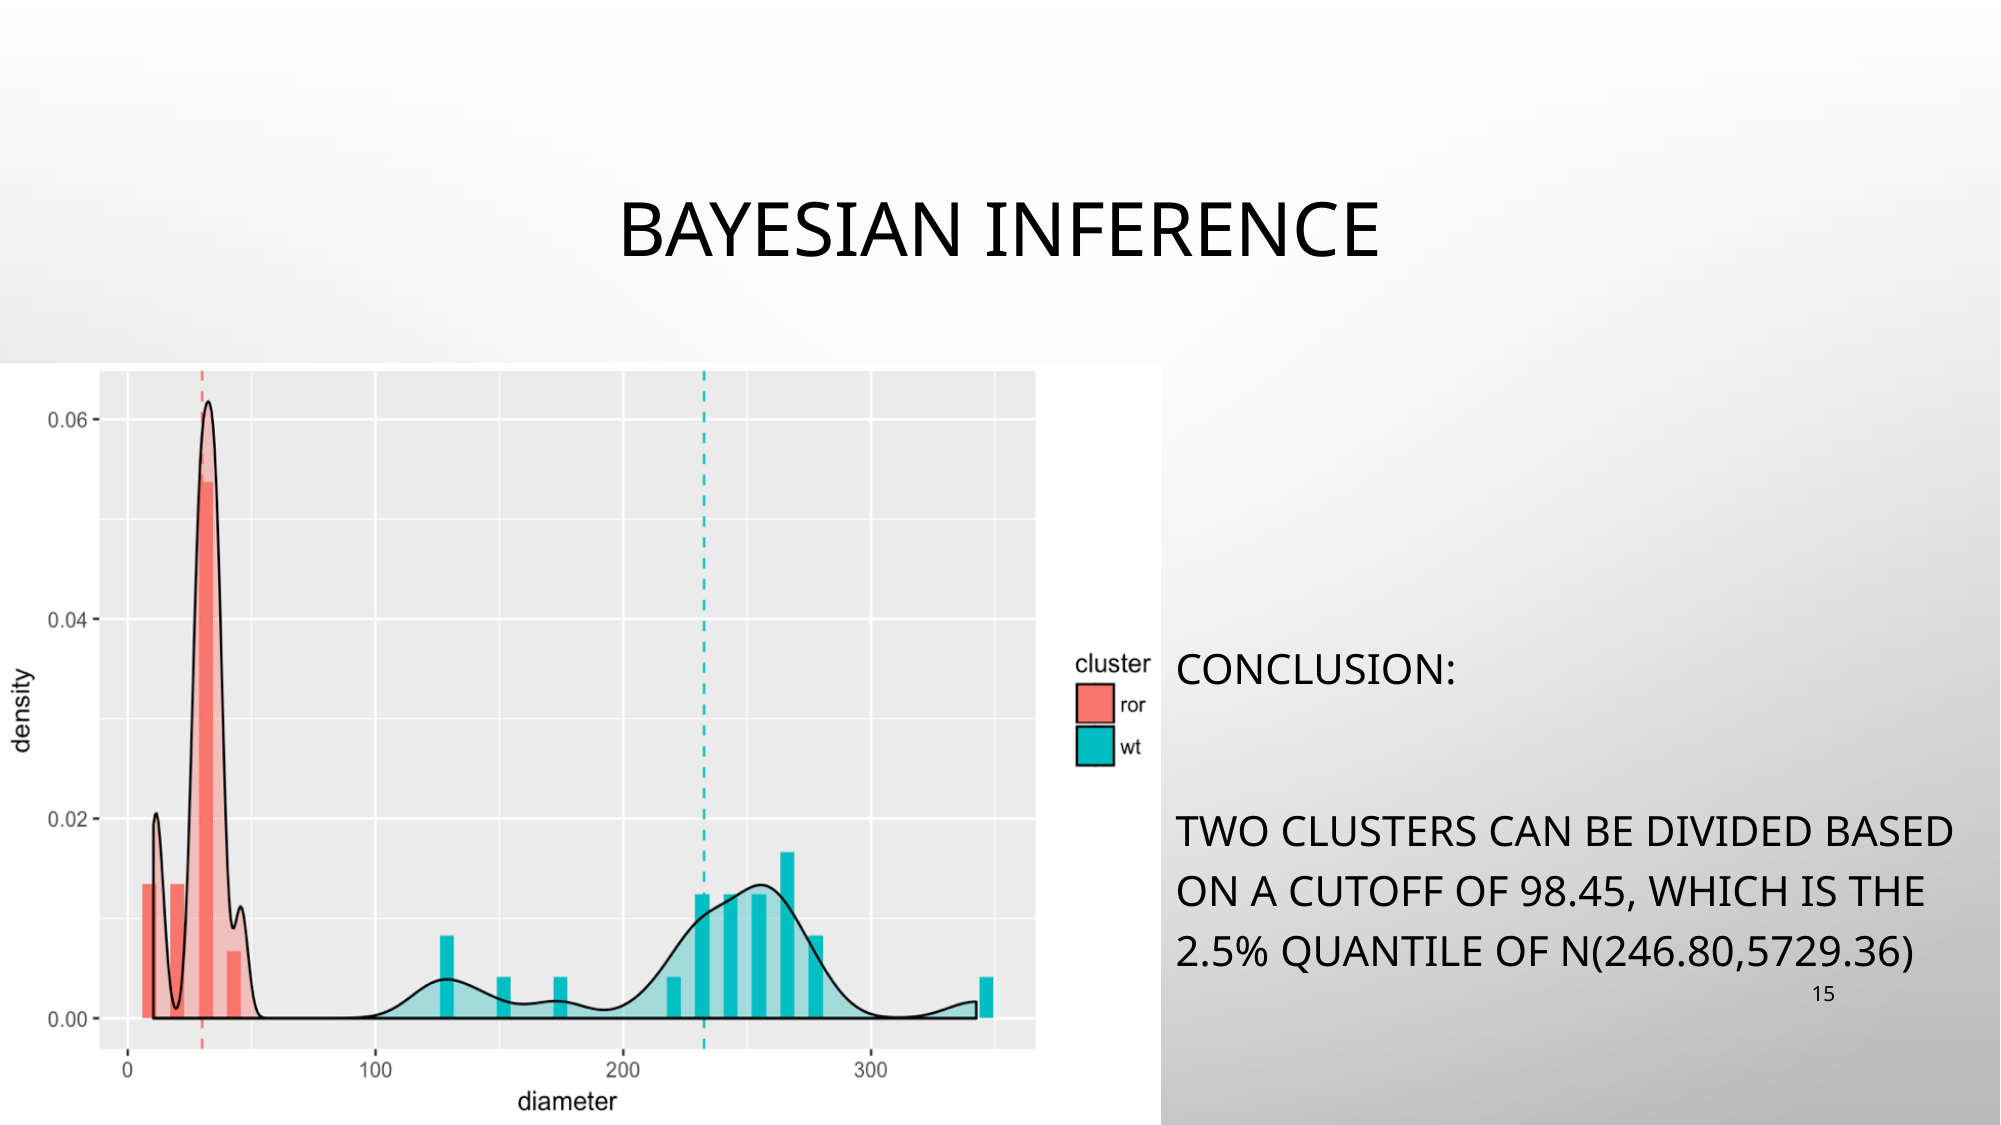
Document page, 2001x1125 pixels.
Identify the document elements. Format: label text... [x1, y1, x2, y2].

title Bayesian inference [149, 101, 1851, 364]
slide_number 15 [1724, 965, 1851, 1025]
picture [0, 0, 2000, 1125]
list Conclusion: Two clusters can be divided based on a cutoff of 98.45, which is the 2.5% quantile of n(246.80,5729.36) [1165, 625, 2000, 1112]
